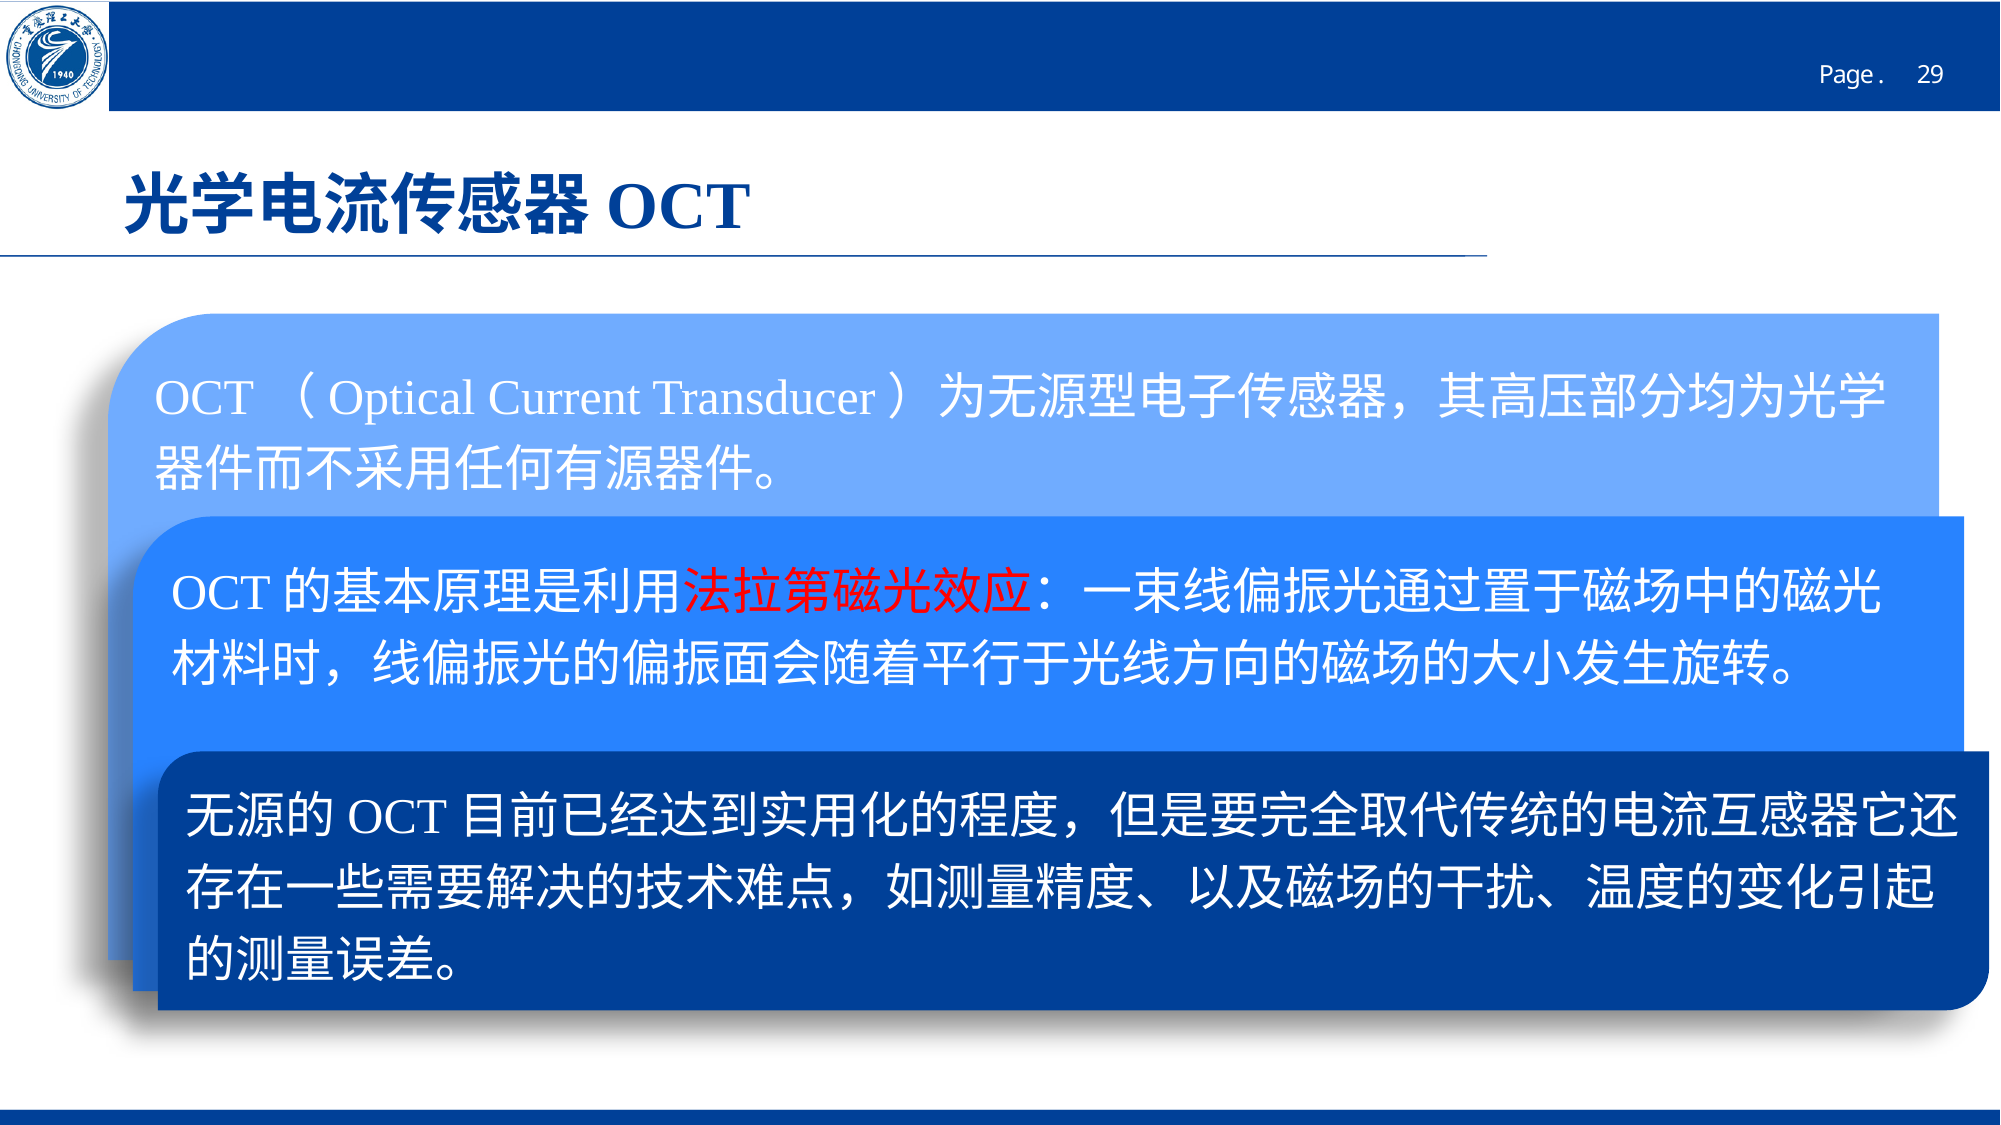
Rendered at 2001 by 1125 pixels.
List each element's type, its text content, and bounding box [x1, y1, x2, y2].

text_box 无源的OCT目前已经达到实用化的程度，但是要完全取代传统的电流互感器它还存在一些需要解决的技术难点，如测量精度、以及磁场的干扰、温度的变化引起的测量误差。 [156, 750, 1991, 1012]
picture [0, 2, 109, 112]
title 光学电流传感器OCT [108, 160, 1940, 255]
text_box OCT（Optical Current Transducer）为无源型电子传感器，其高压部分均为光学器件而不采用任何有源器件。 [106, 312, 1941, 563]
text_box OCT的基本原理是利用法拉第磁光效应：一束线偏振光通过置于磁场中的磁光材料时，线偏振光的偏振面会随着平行于光线方向的磁场的大小发生旋转。 [131, 515, 1966, 777]
